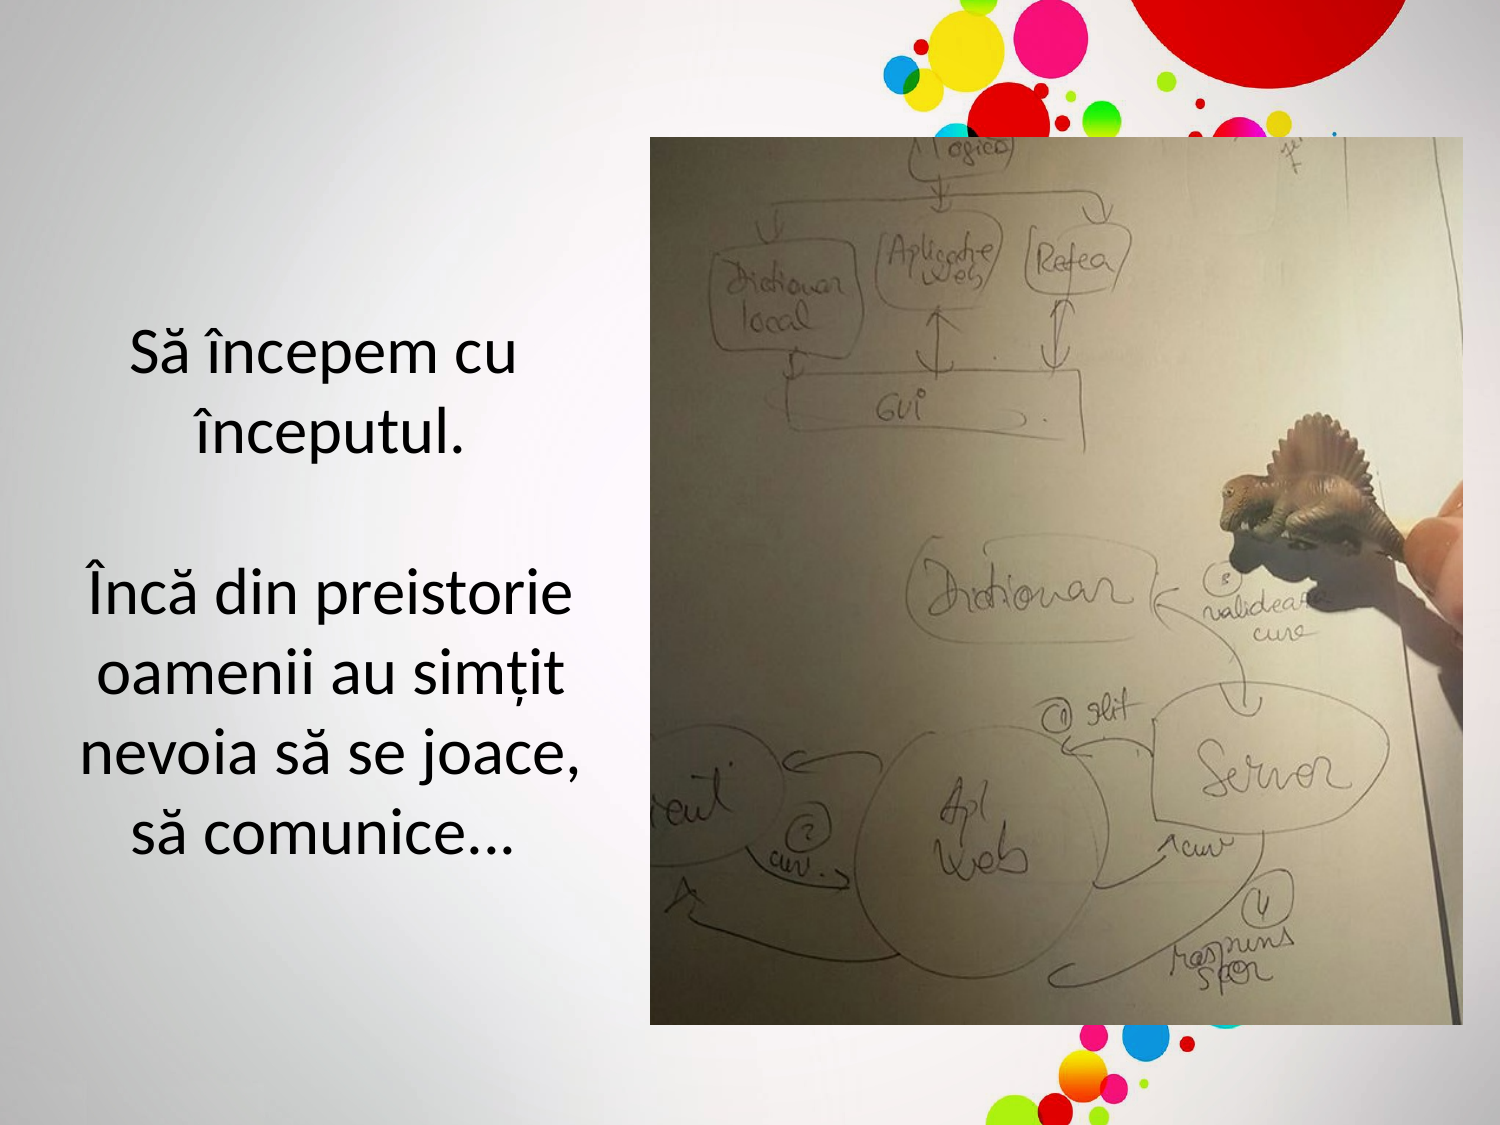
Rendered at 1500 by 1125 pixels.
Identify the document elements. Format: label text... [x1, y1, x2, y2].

title Să începem cu începutul. Încă din preistorie oamenii au simţit nevoia să se joace, să comunice... [50, 174, 613, 1000]
picture [0, 0, 1500, 1125]
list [649, 137, 1463, 1026]
